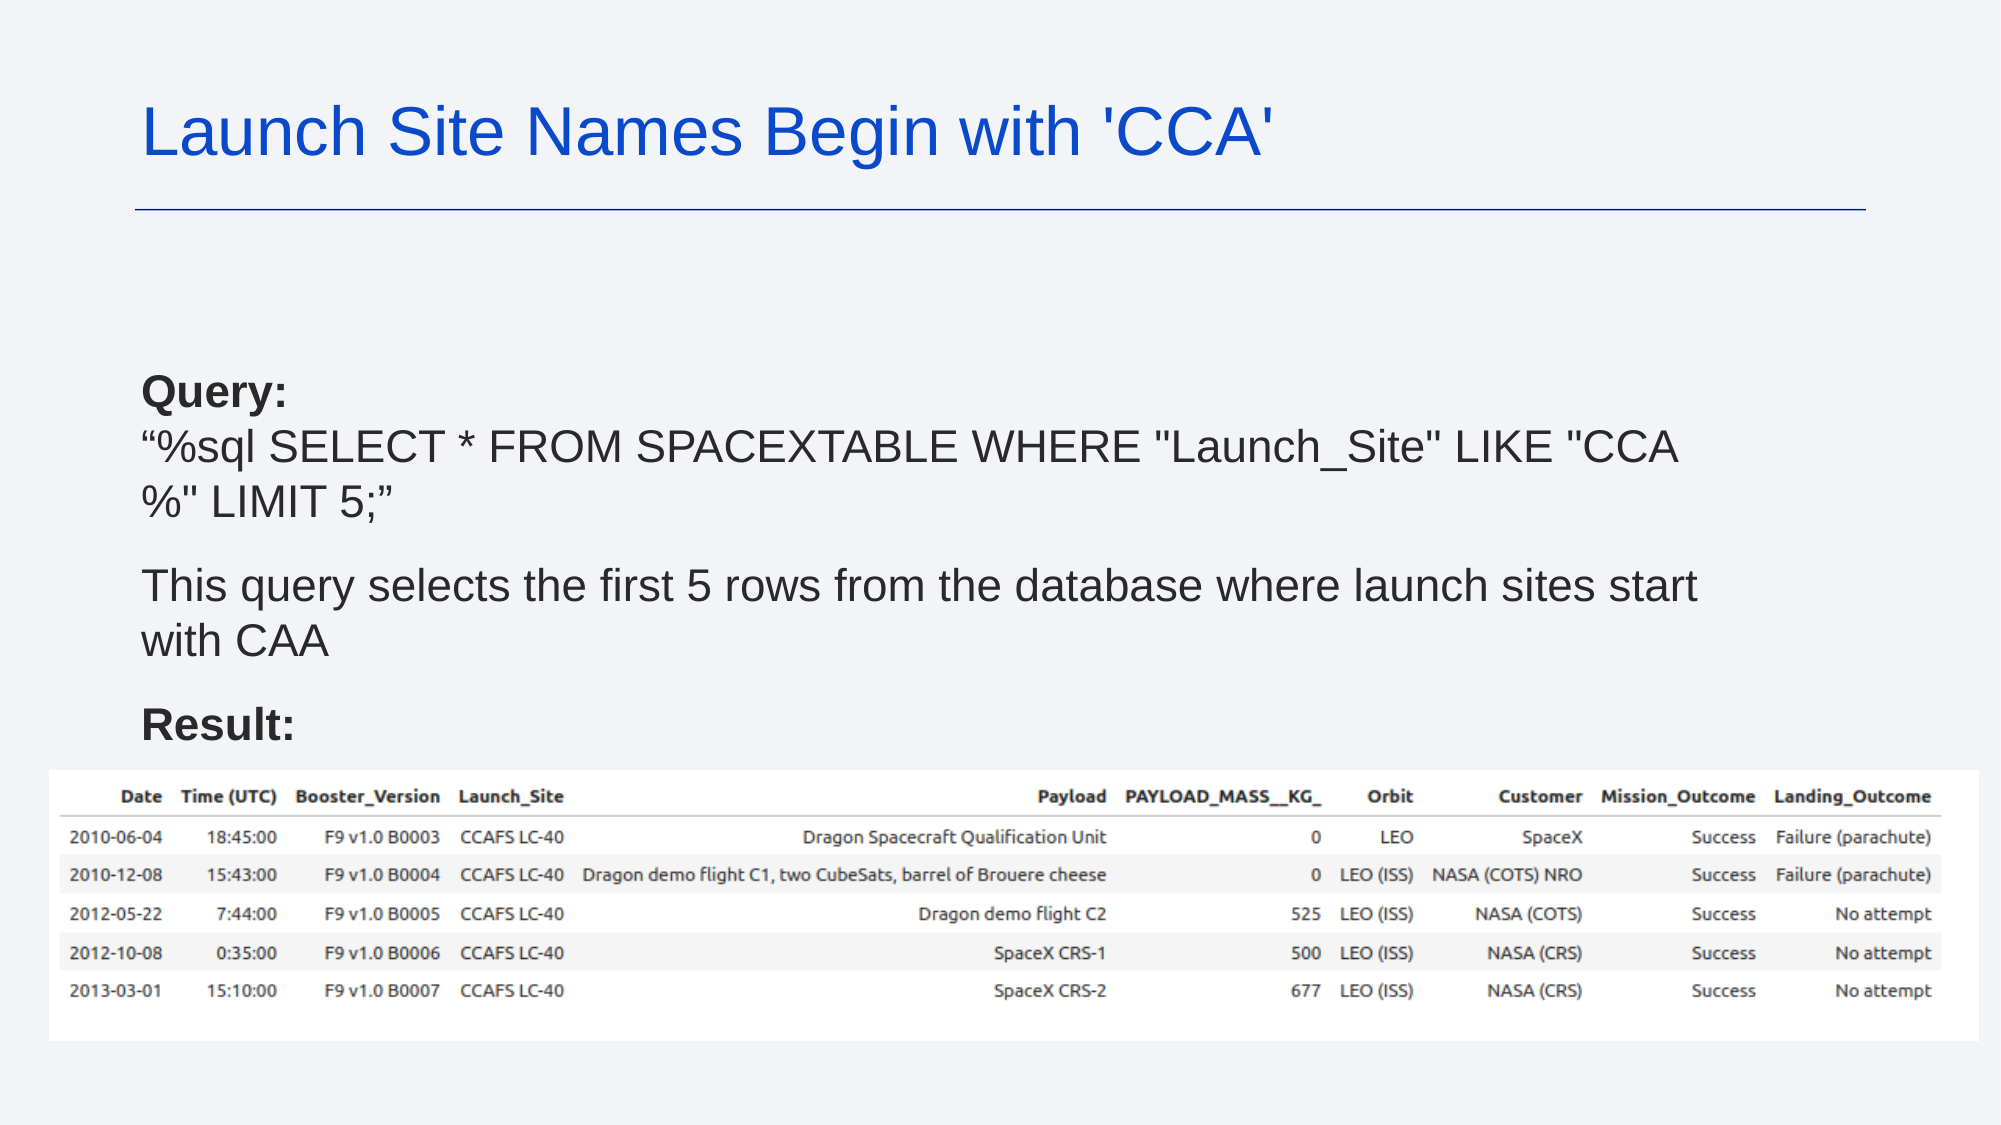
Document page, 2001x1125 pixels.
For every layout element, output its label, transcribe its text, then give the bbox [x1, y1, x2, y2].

picture [0, 0, 2001, 1125]
text_box Launch Site Names Begin with 'CCA' [126, 88, 1851, 179]
list Query: “%sql SELECT * FROM SPACEXTABLE WHERE "Launch_Site" LIKE "CCA%" LIMIT 5;” This query selects the first 5 rows from the database where launch sites start with CAA Result: [126, 299, 1725, 767]
